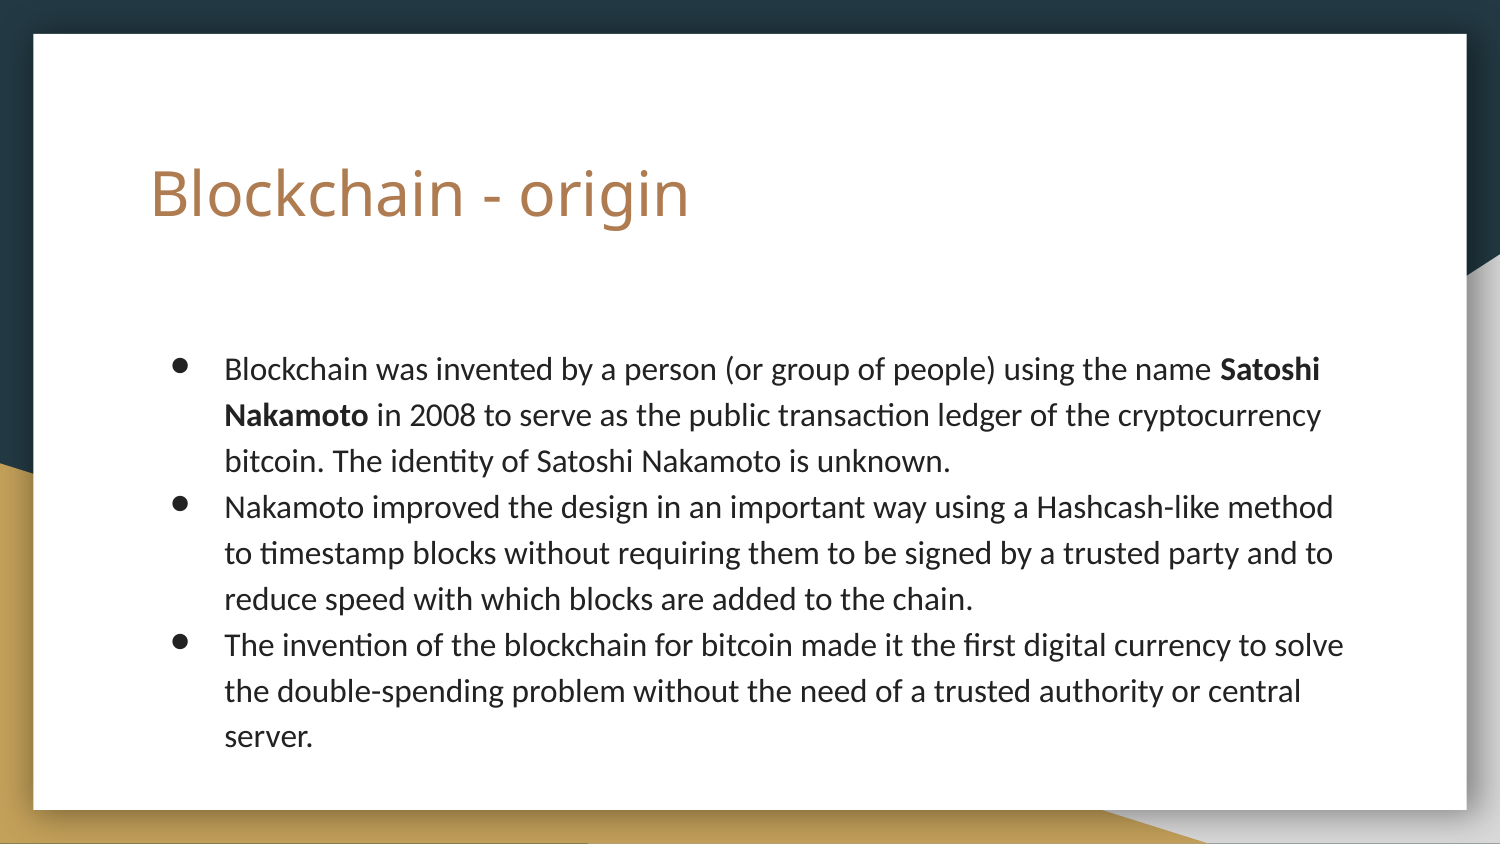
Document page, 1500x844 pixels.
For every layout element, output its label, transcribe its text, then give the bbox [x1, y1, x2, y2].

title Blockchain - origin [134, 138, 1366, 296]
list Blockchain was invented by a person (or group of people) using the name Satoshi Nakamoto in 2008 to serve as the public transaction ledger of the cryptocurrency bitcoin. The identity of Satoshi Nakamoto is unknown. Nakamoto improved the design in an important way using a Hashcash-like method to timestamp blocks without requiring them to be signed by a trusted party and to reduce speed with which blocks are added to the chain. The invention of the blockchain for bitcoin made it the first digital currency to solve the double-spending problem without the need of a trusted authority or central server. [134, 326, 1366, 729]
